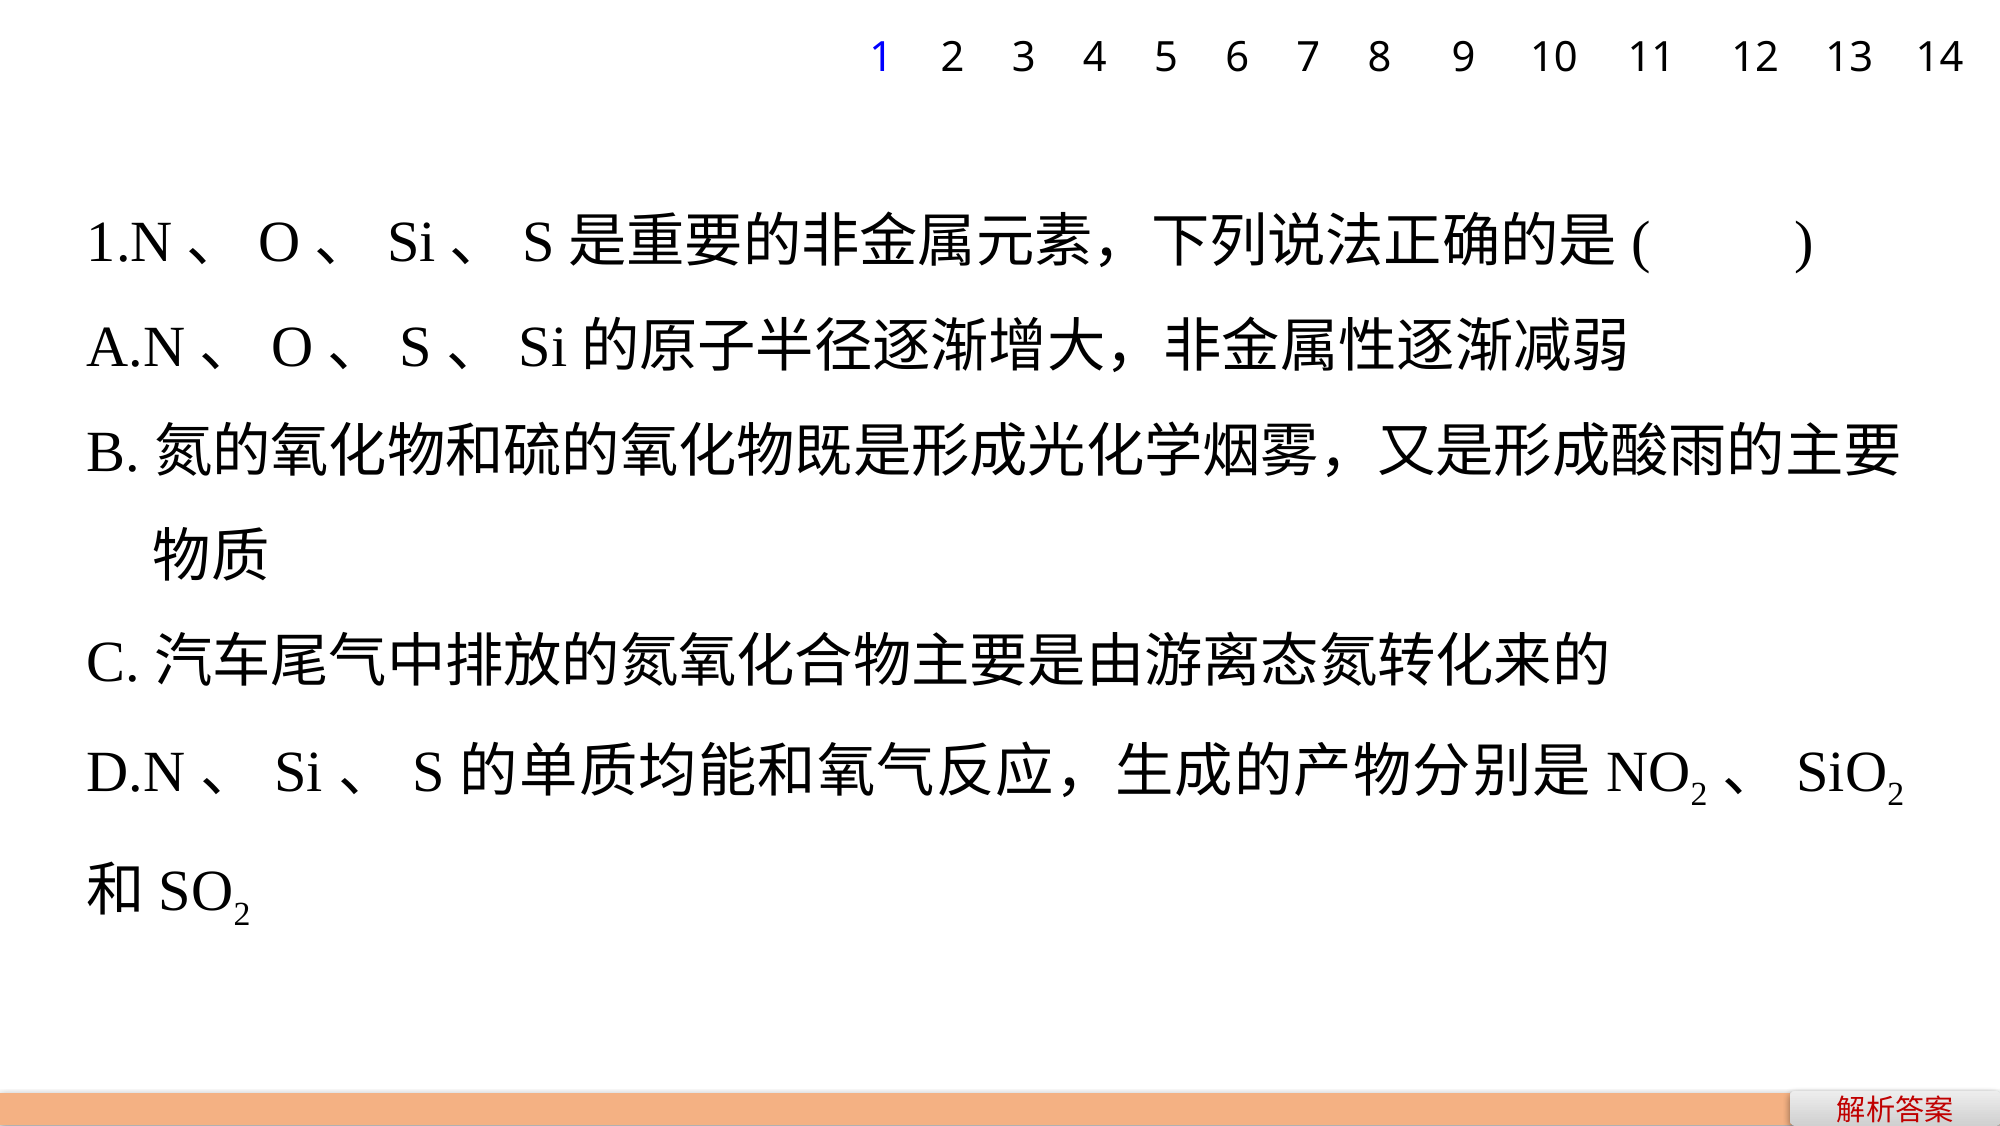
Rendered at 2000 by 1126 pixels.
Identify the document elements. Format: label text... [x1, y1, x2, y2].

text_box 2 [925, 7, 985, 102]
text_box 9 [1423, 7, 1496, 102]
text_box 13 [1811, 7, 1894, 102]
text_box 7 [1281, 7, 1341, 102]
text_box [0, 1092, 1787, 1126]
text_box 14 [1905, 7, 1984, 102]
text_box 10 [1507, 7, 1599, 102]
text_box 6 [1210, 7, 1270, 102]
text_box 11 [1610, 7, 1696, 102]
text_box 4 [1067, 7, 1127, 102]
text_box 1.N、O、Si、S是重要的非金属元素，下列说法正确的是( ) A.N、O、S、Si的原子半径逐渐增大，非金属性逐渐减弱 B.氮的氧化物和硫的氧化物既是形成光化学烟雾，又是形成酸雨的主要 物质 C.汽车尾气中排放的氮氧化合物主要是由游离态氮转化来的 D.N、Si、S的单质均能和氧气反应，生成的产物分别是NO2、SiO2和SO2 [72, 160, 1933, 940]
text_box 解析答案 [1788, 1089, 2000, 1126]
text_box 8 [1352, 7, 1412, 102]
text_box 12 [1707, 7, 1800, 102]
text_box 1 [854, 7, 914, 102]
text_box 3 [996, 7, 1056, 102]
text_box 5 [1139, 7, 1199, 102]
